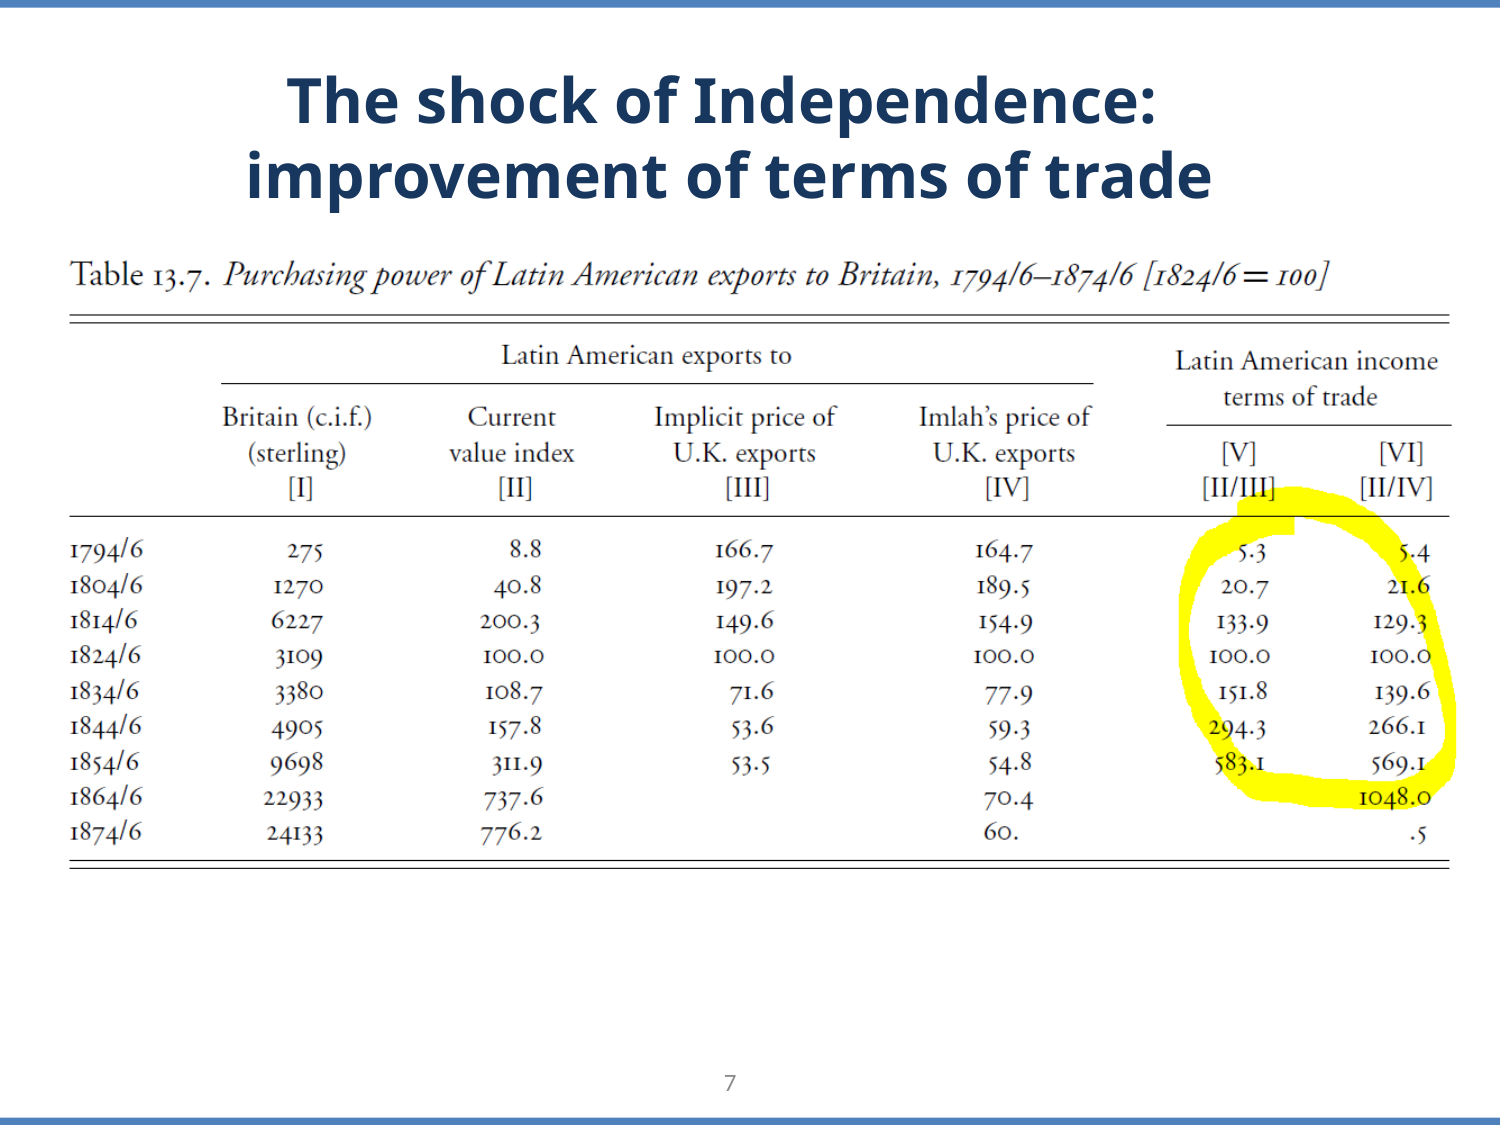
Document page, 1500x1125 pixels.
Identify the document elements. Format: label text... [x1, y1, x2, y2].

title The shock of Independence: improvement of terms of trade [55, 75, 1406, 197]
picture [0, 238, 1500, 887]
slide_number 7 [690, 1046, 770, 1117]
